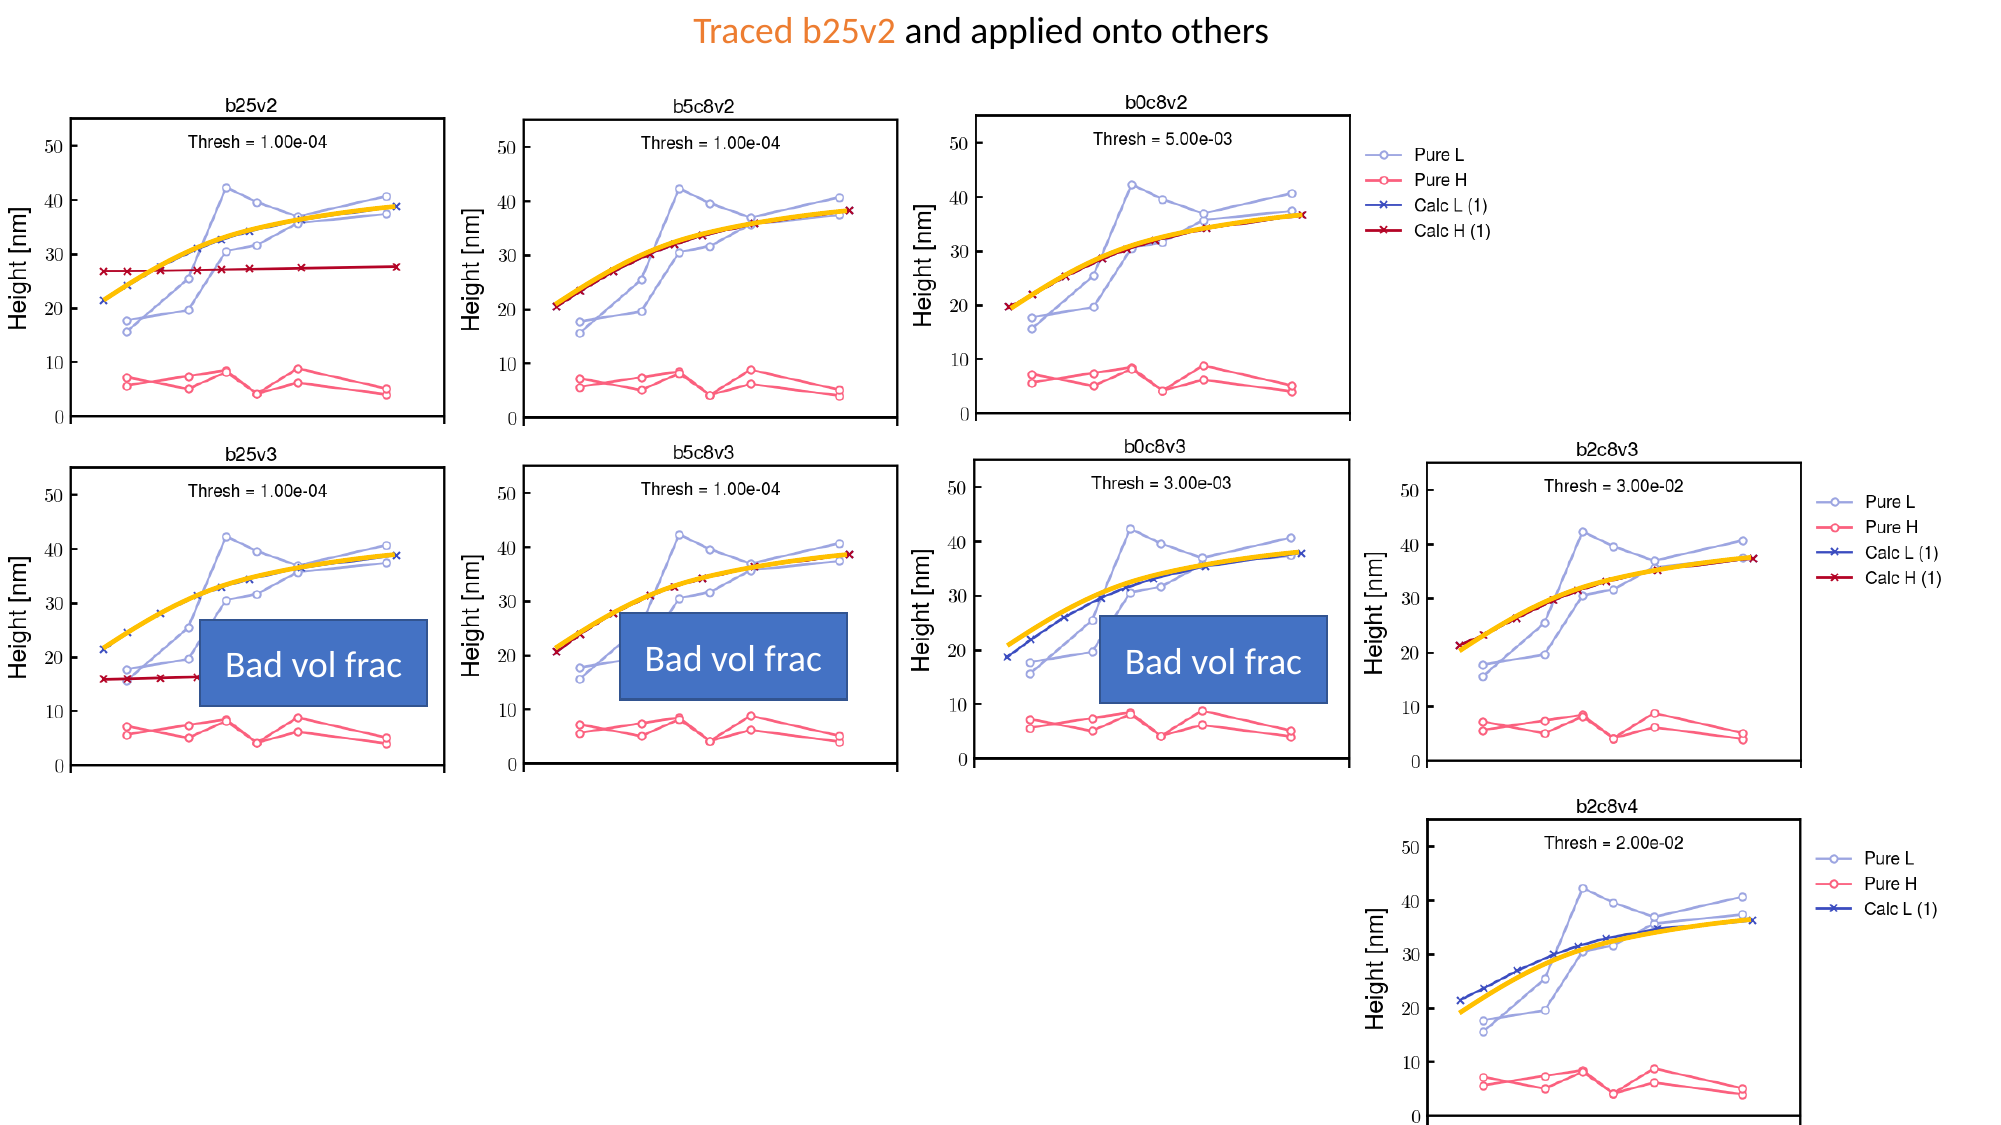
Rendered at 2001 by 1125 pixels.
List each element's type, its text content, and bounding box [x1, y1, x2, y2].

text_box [905, 86, 1498, 421]
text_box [1356, 433, 1949, 768]
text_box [0, 438, 592, 773]
text_box Traced b25v2 and applied onto others [678, 0, 1285, 59]
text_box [0, 89, 592, 424]
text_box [903, 430, 1495, 768]
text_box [452, 436, 1045, 772]
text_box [1357, 790, 1945, 1125]
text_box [452, 90, 1045, 426]
